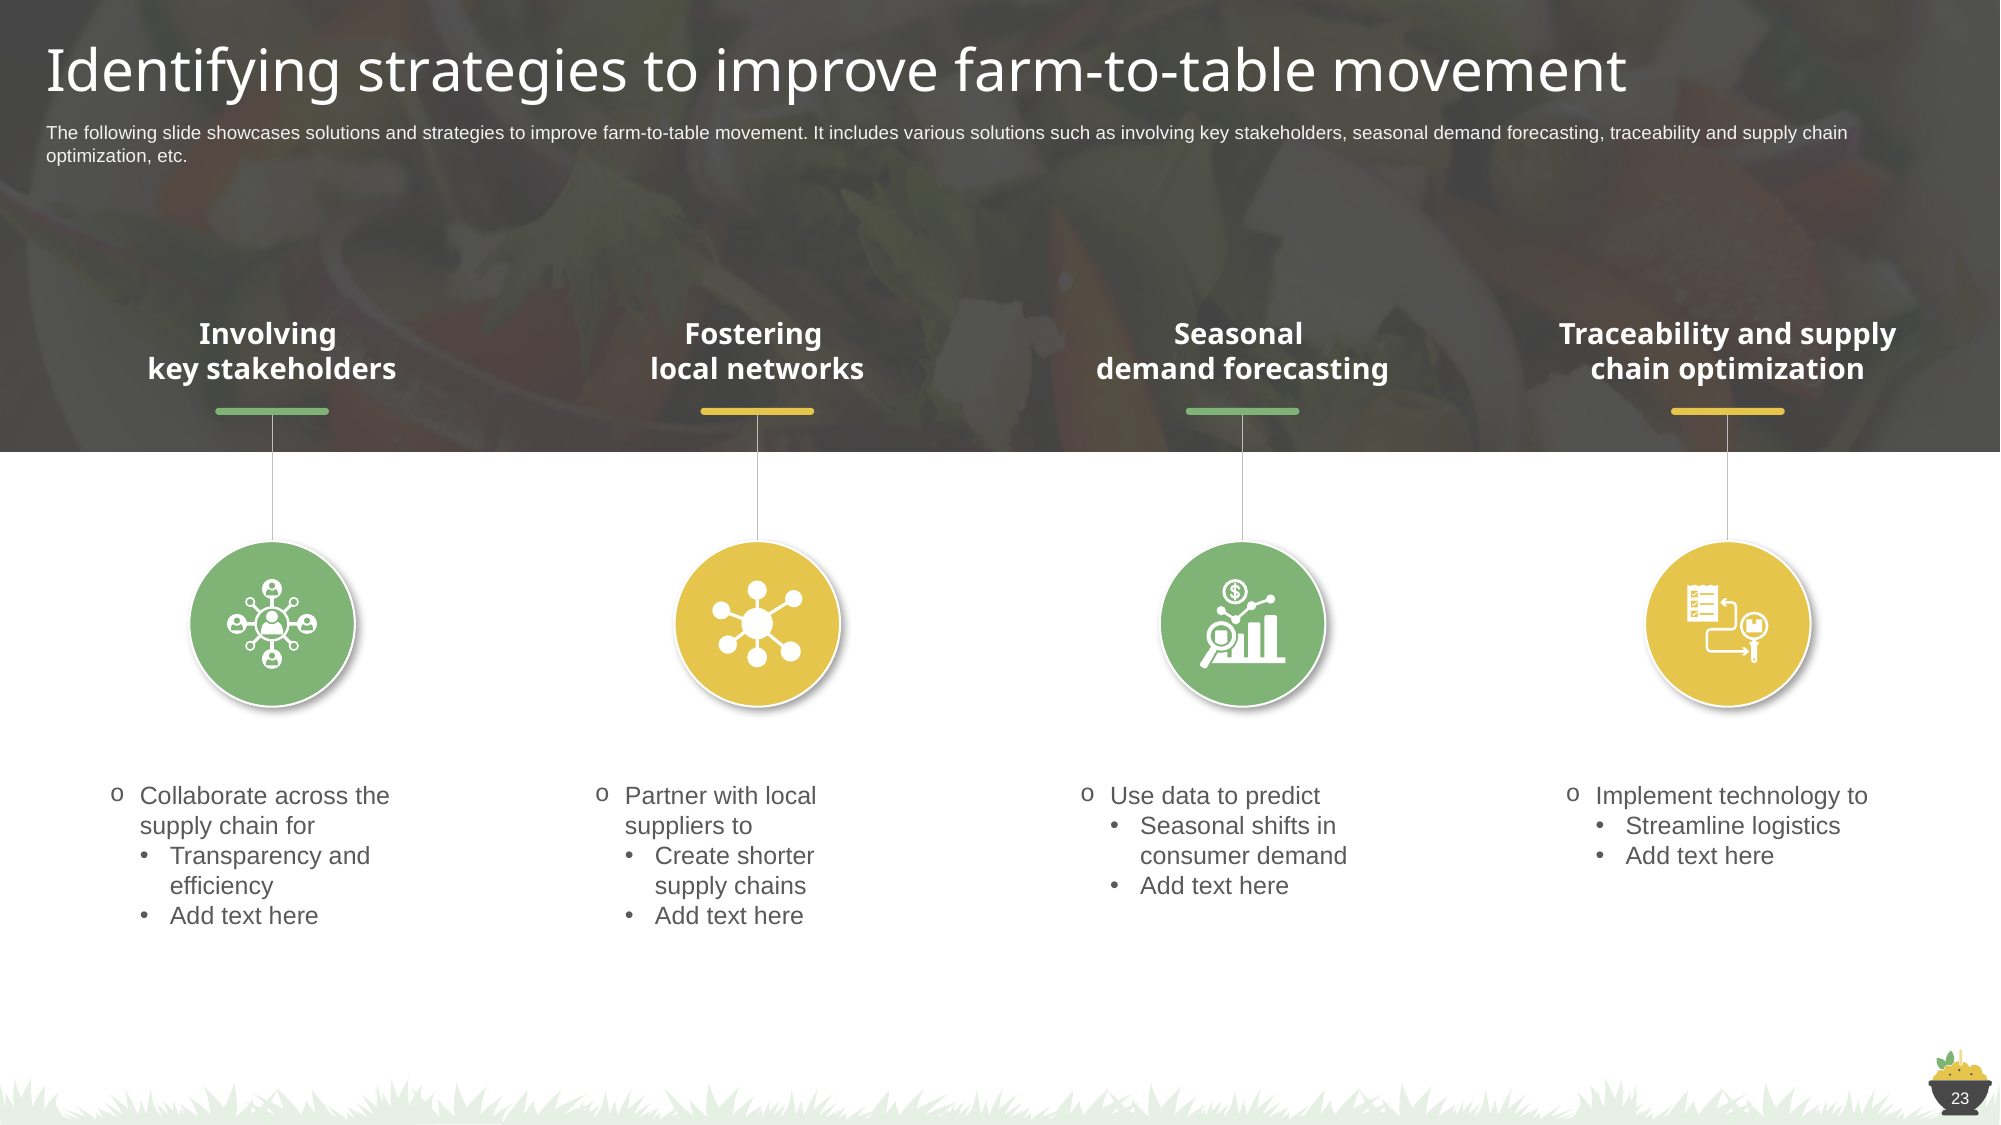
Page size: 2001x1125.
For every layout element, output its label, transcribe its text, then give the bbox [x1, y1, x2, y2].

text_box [1047, 307, 1438, 1012]
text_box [562, 307, 953, 1012]
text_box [1533, 307, 1923, 1012]
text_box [77, 307, 467, 1012]
slide_number 23 [1922, 1081, 1998, 1115]
picture [0, 0, 2000, 452]
